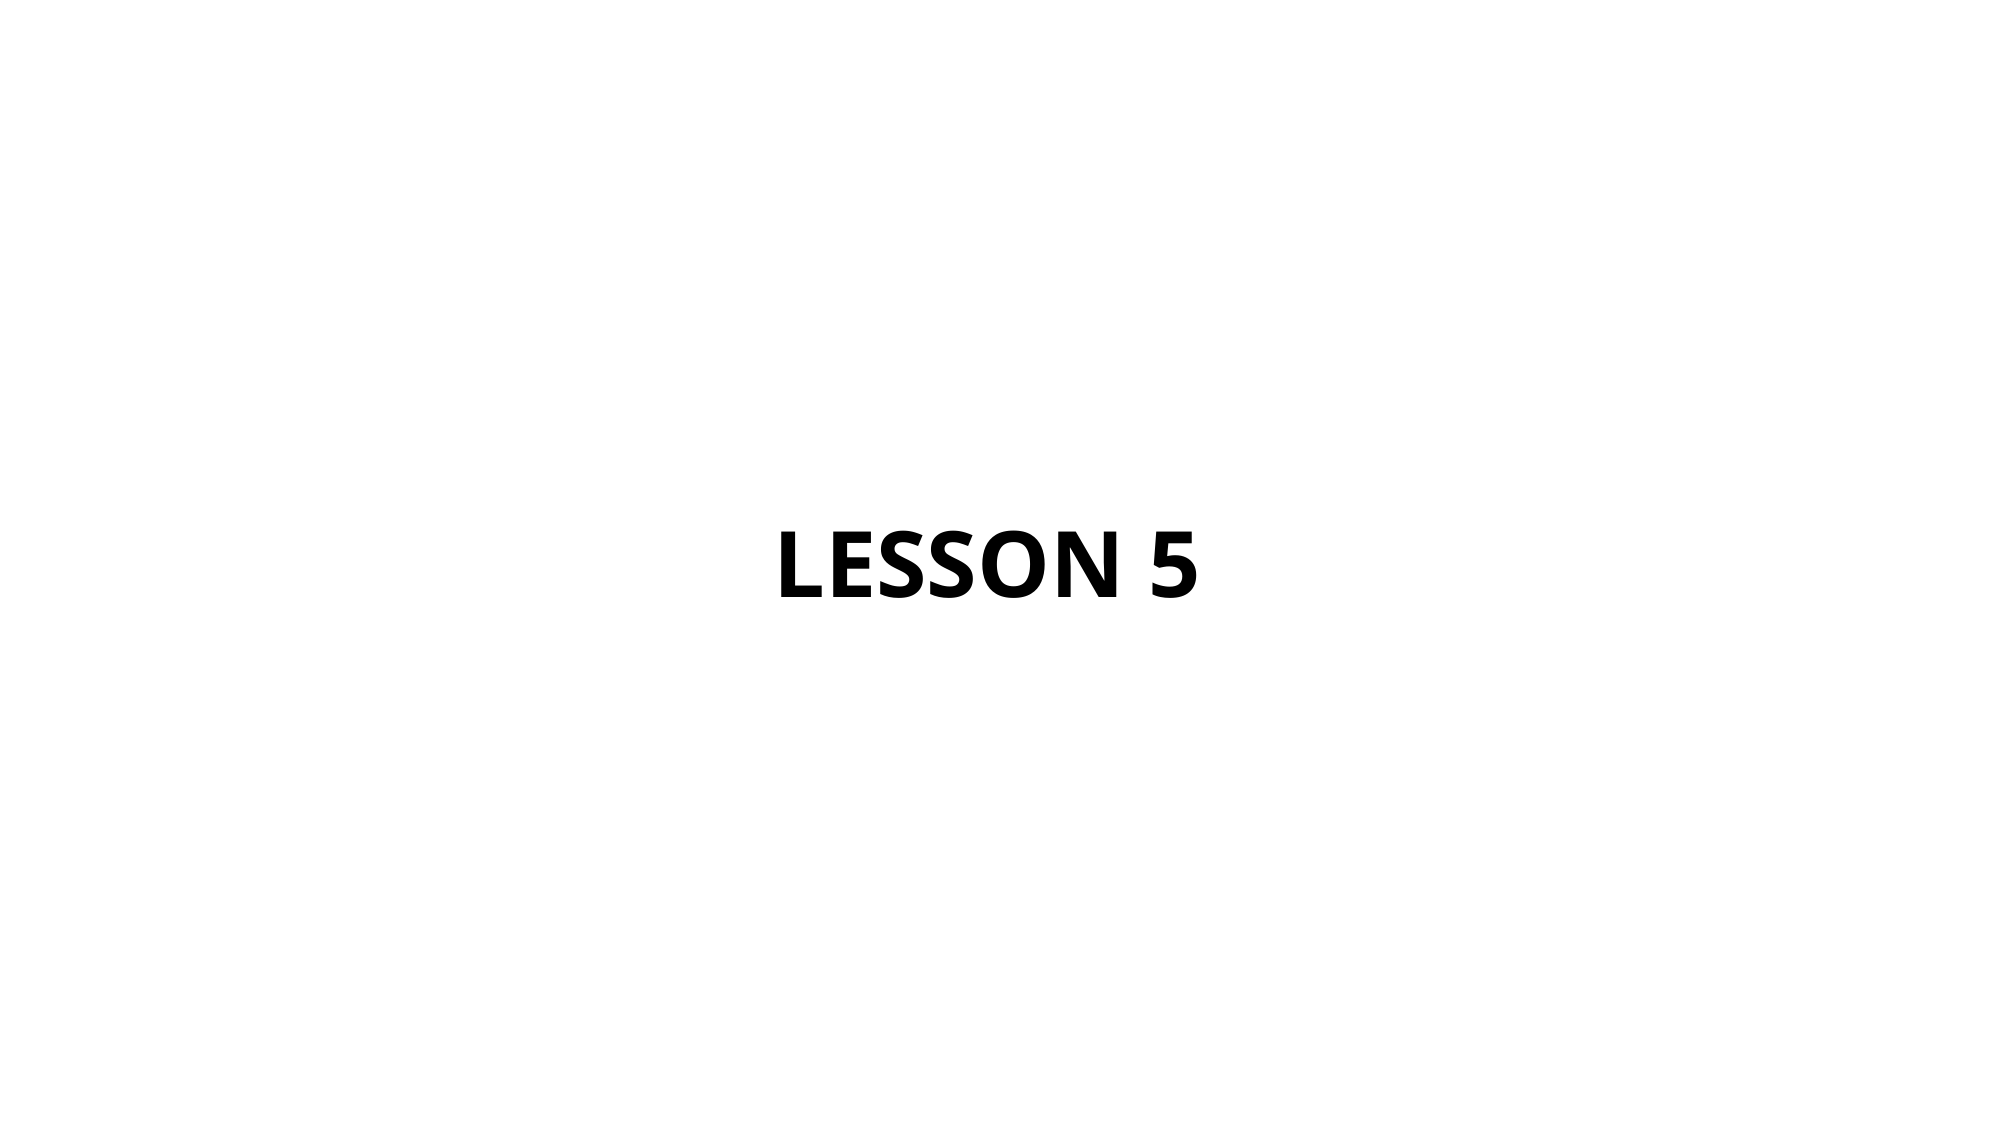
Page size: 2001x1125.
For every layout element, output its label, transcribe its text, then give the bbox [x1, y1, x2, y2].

text_box LESSON 5 [758, 510, 1750, 896]
